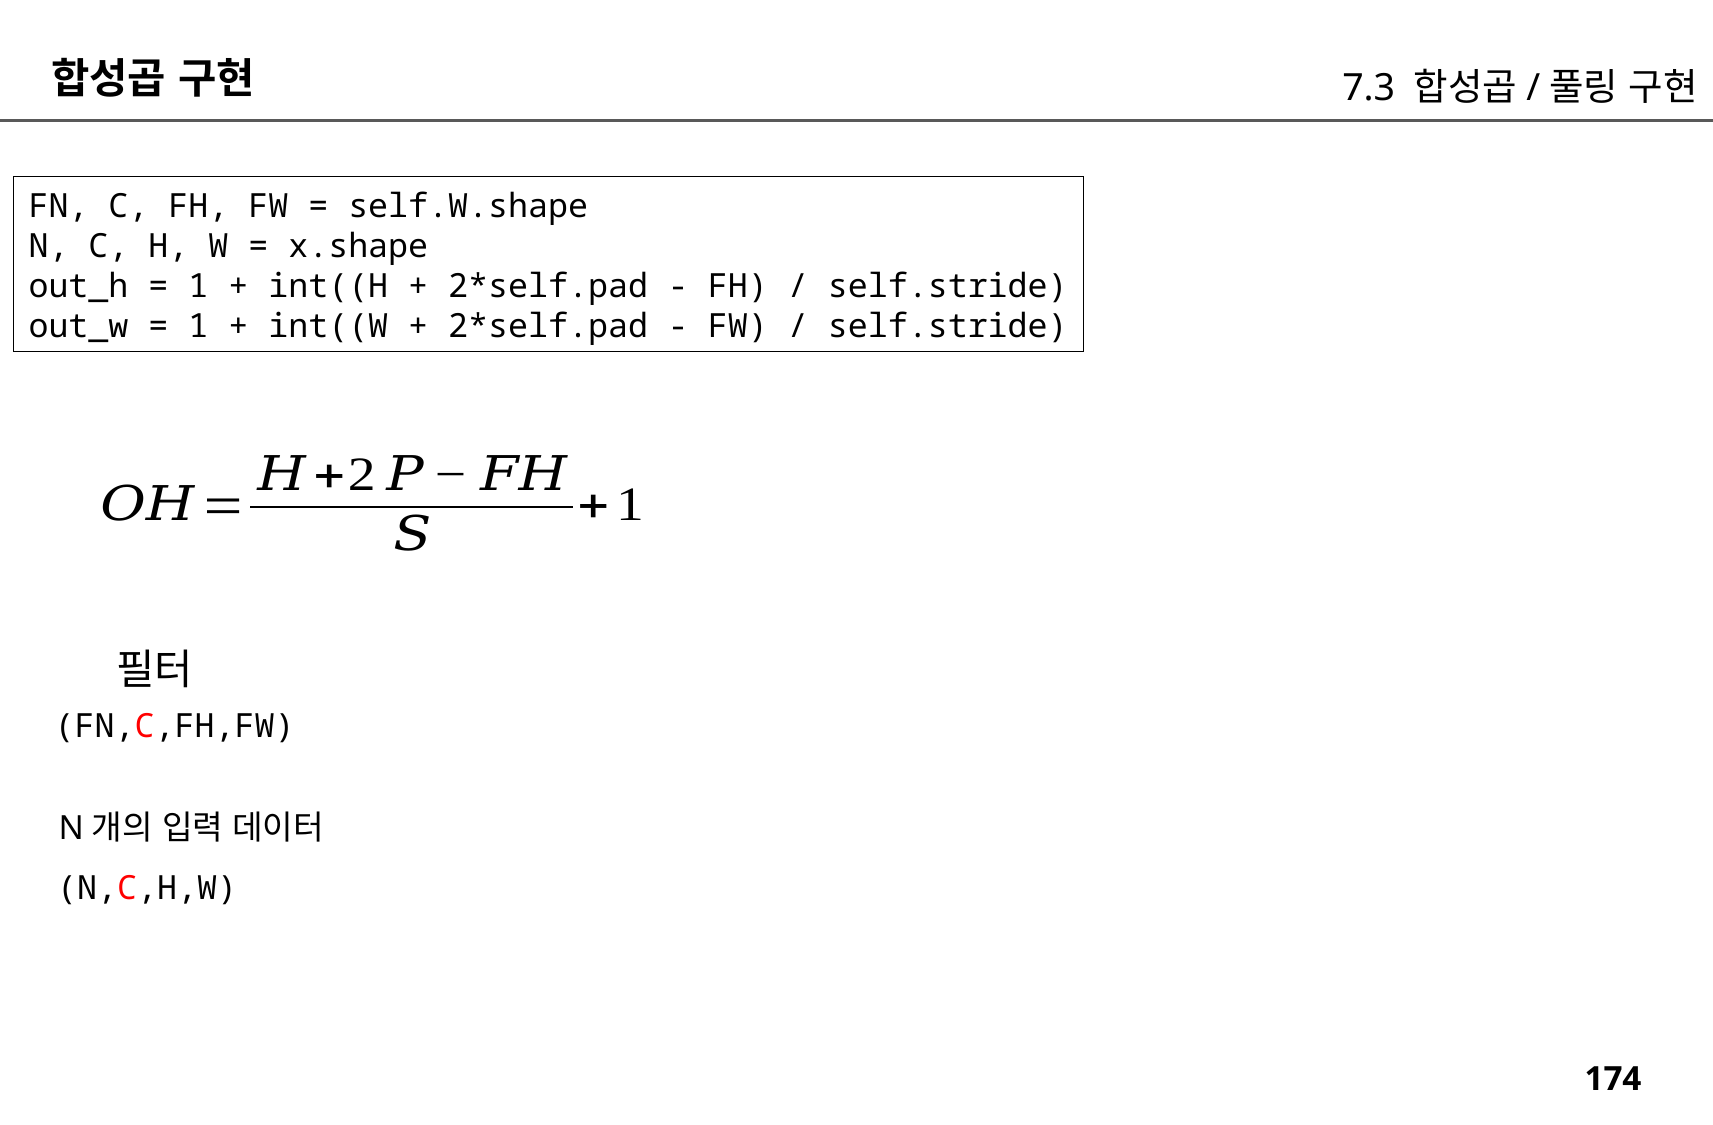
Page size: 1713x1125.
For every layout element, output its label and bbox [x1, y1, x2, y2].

text_box [916, 44, 1713, 111]
text_box [39, 635, 310, 752]
text_box [13, 176, 1084, 352]
text_box [42, 858, 252, 914]
text_box [11, 13, 803, 105]
text_box [43, 798, 339, 854]
